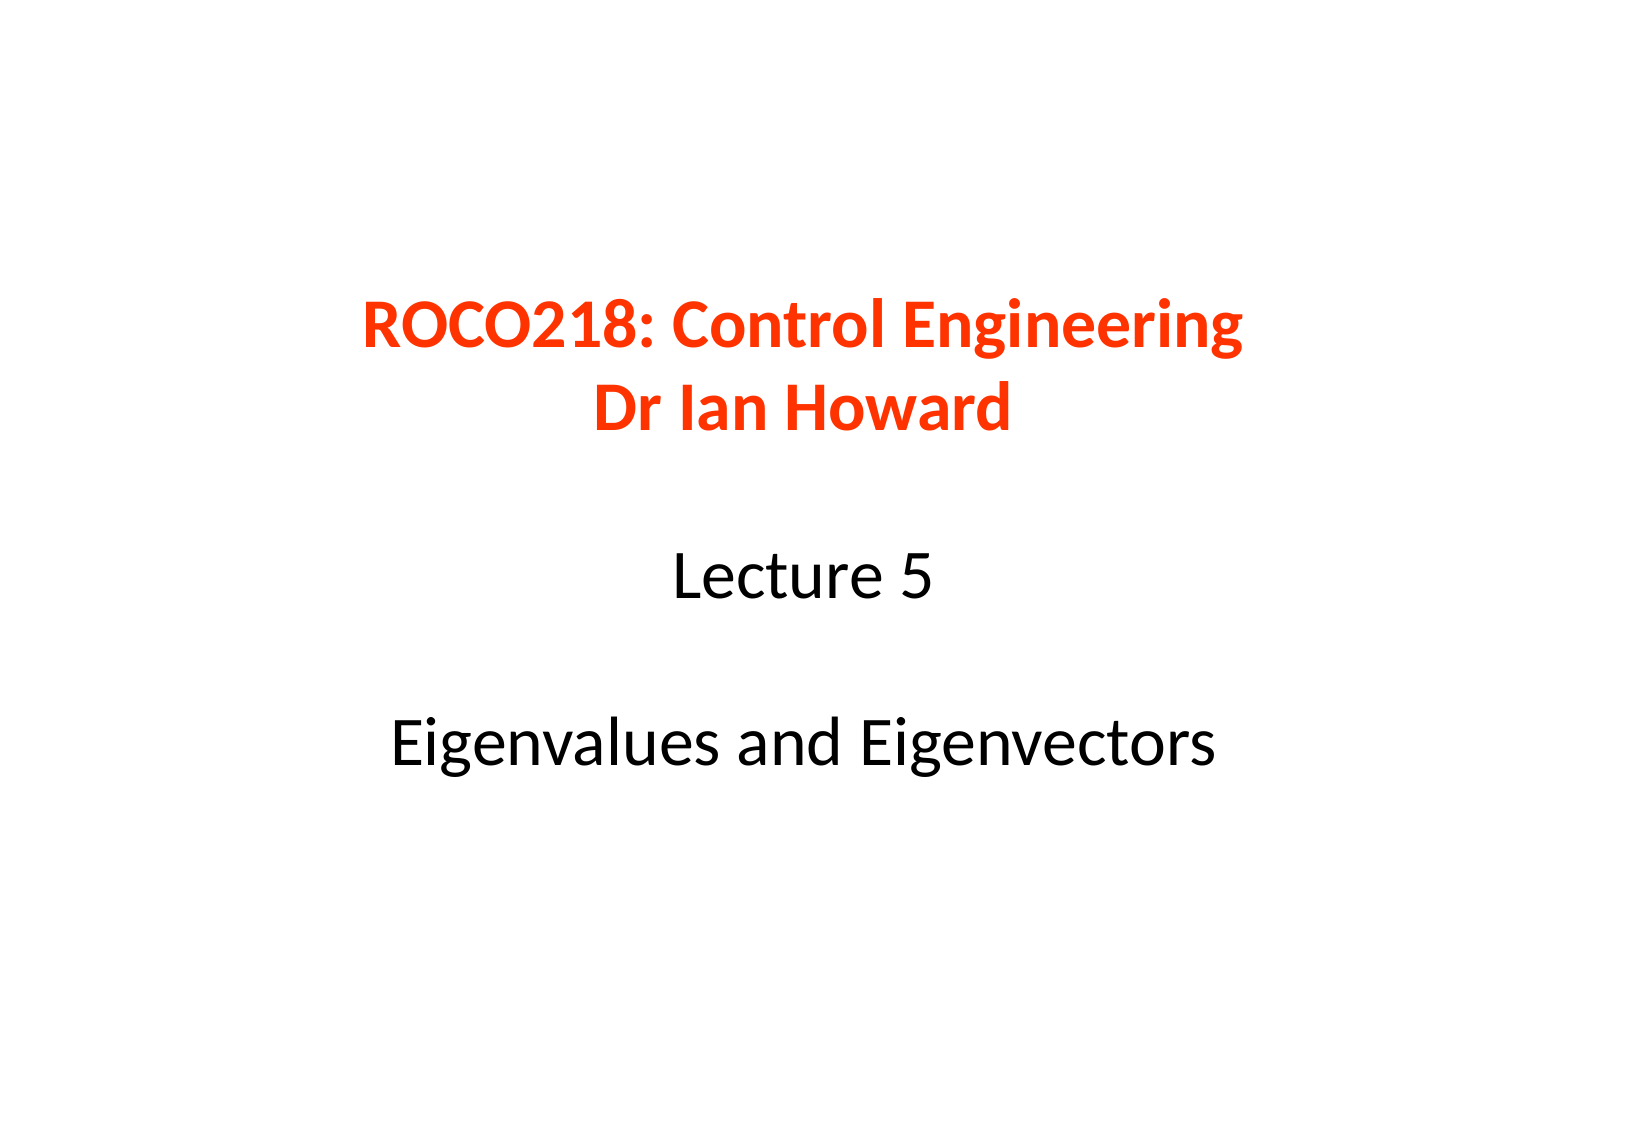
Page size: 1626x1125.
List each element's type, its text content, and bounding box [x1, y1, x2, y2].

title ROCO218: Control Engineering Dr Ian Howard Lecture 5 Eigenvalues and Eigenvectors [209, 268, 1398, 789]
